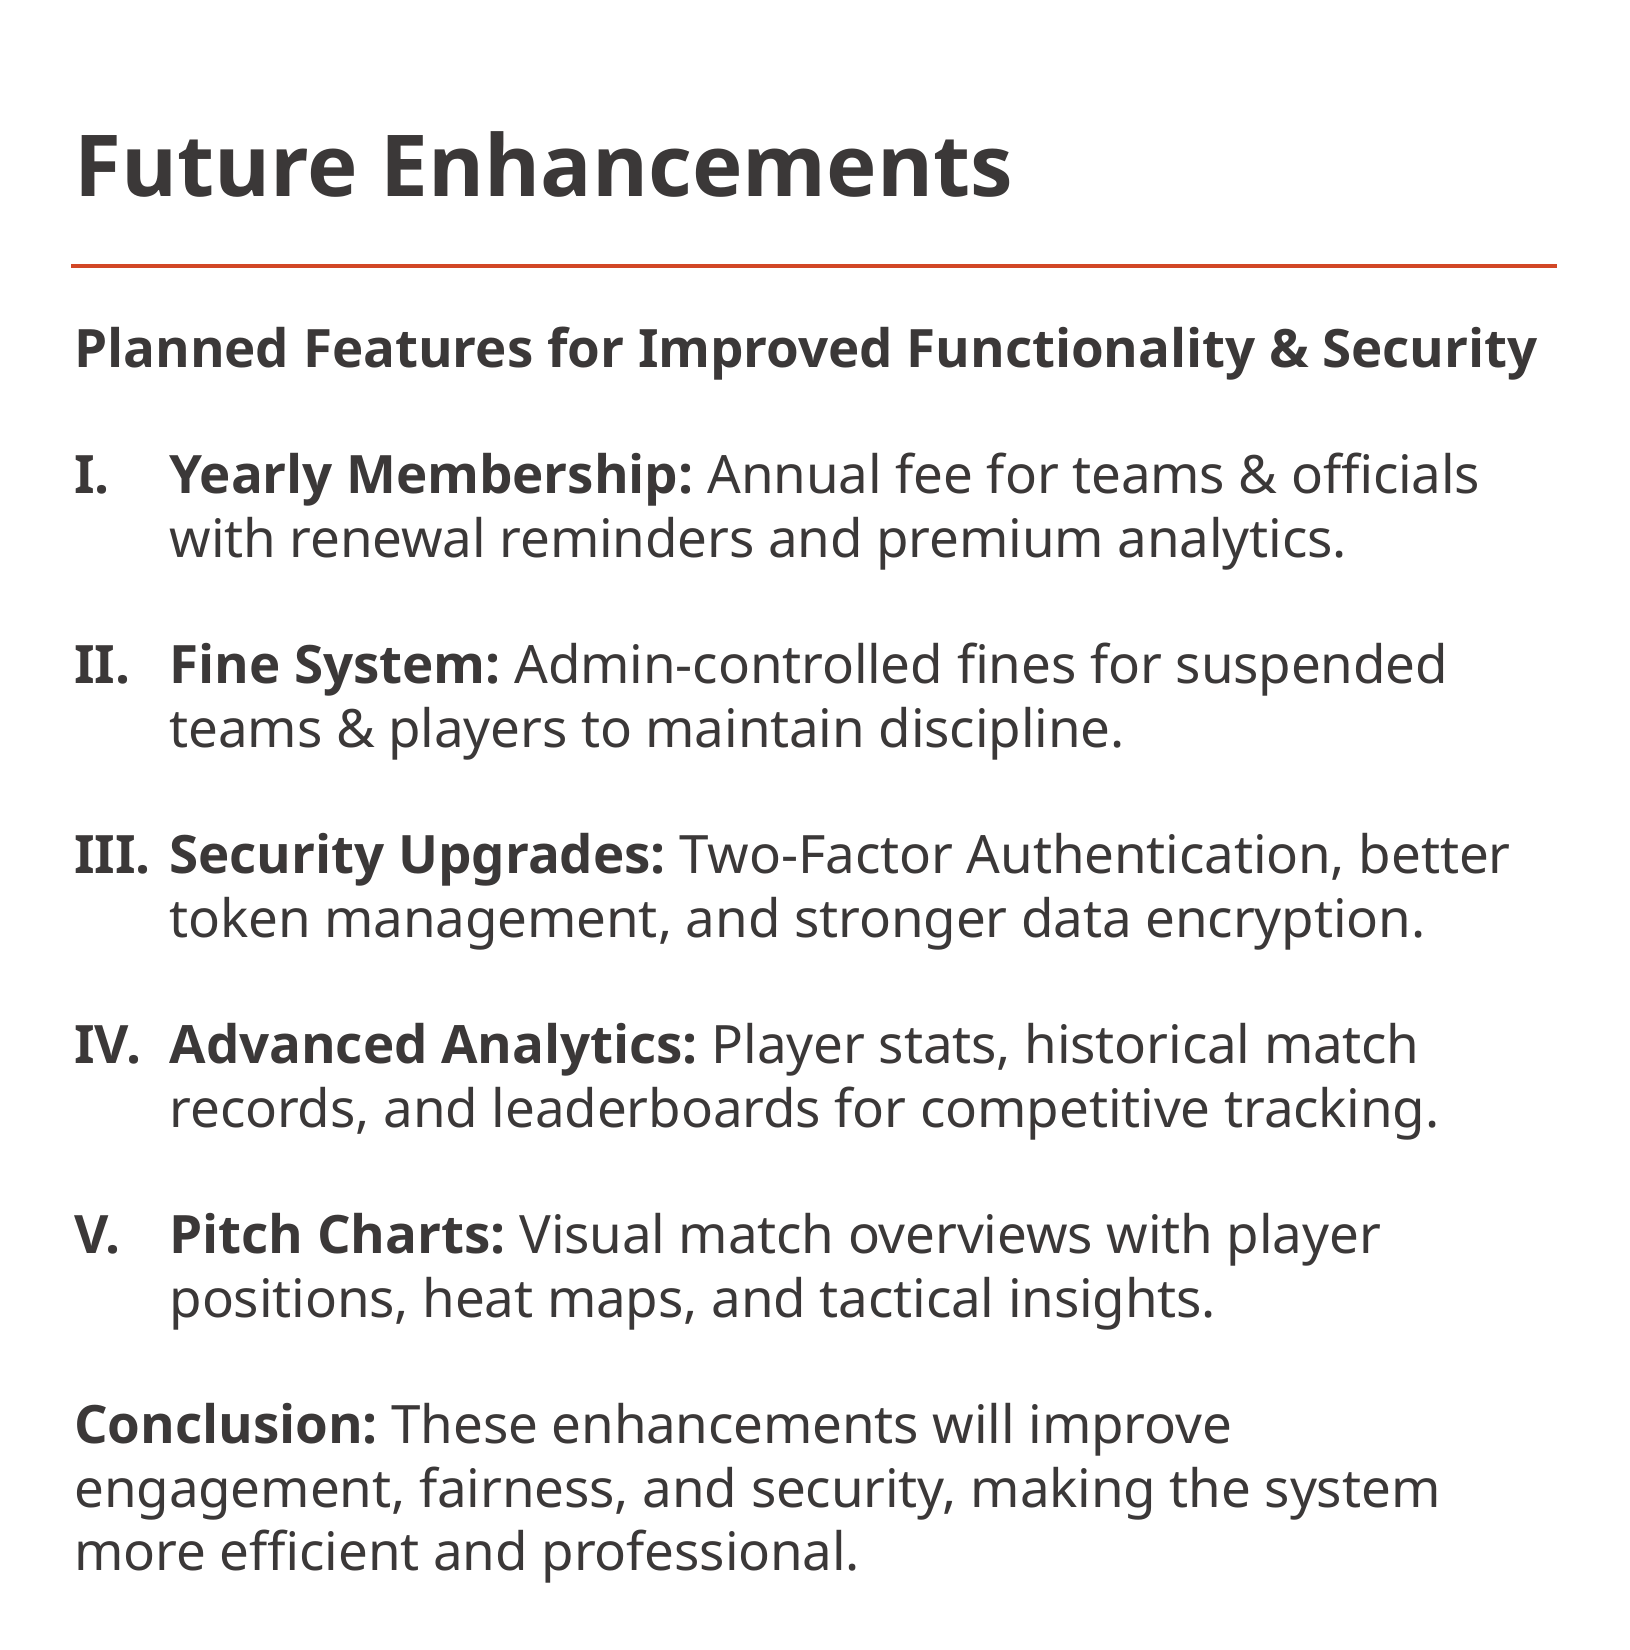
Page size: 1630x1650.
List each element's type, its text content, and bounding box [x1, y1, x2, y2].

title Future Enhancements [59, 103, 1558, 238]
list Planned Features for Improved Functionality & Security Yearly Membership: Annual fee for teams & officials with renewal reminders and premium analytics. Fine System: Admin-controlled fines for suspended teams & players to maintain discipline. Security Upgrades: Two-Factor Authentication, better token management, and stronger data encryption. Advanced Analytics: Player stats, historical match records, and leaderboards for competitive tracking. Pitch Charts: Visual match overviews with player positions, heat maps, and tactical insights. Conclusion: These enhancements will improve engagement, fairness, and security, making the system more efficient and professional. [59, 307, 1558, 1612]
